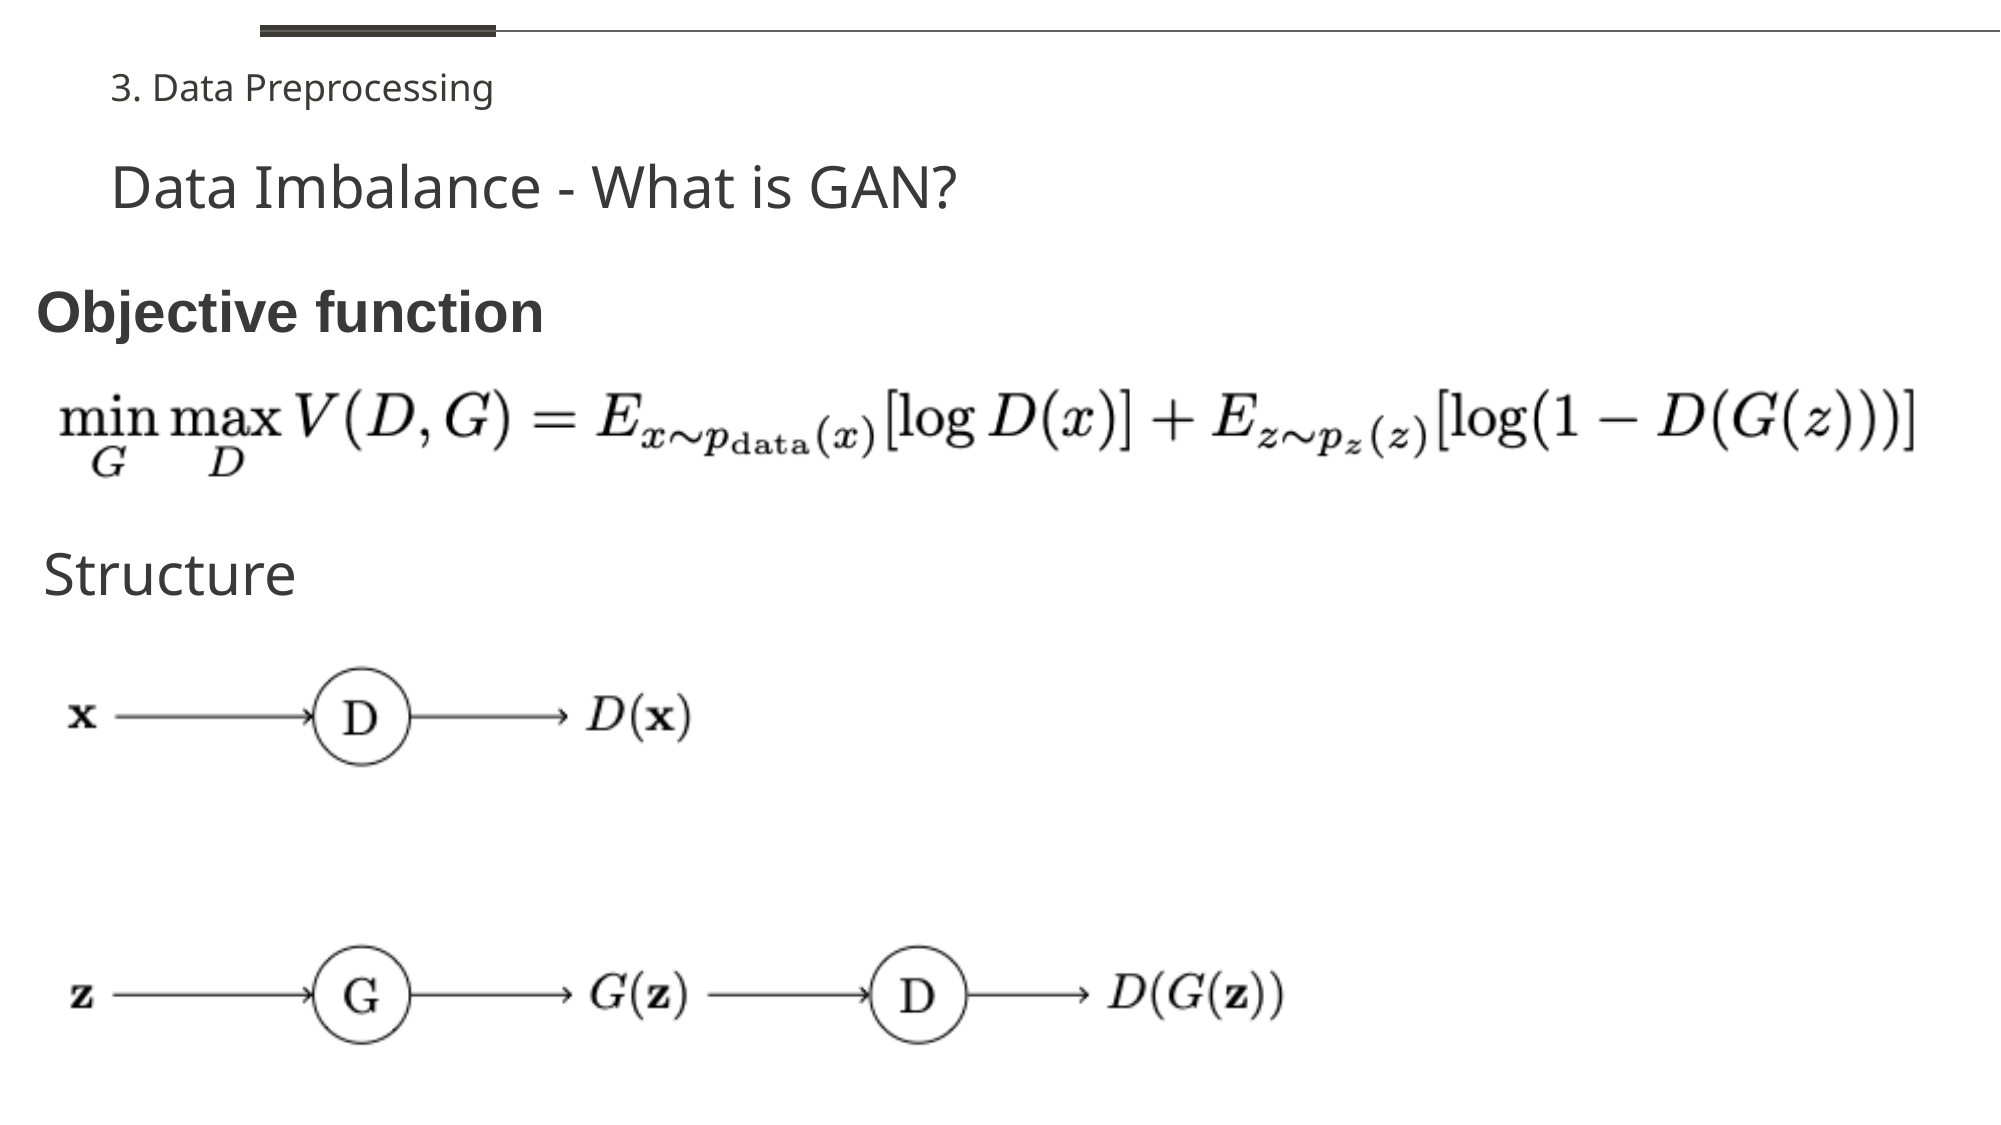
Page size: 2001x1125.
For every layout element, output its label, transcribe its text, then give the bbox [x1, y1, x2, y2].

text_box 3. Data Preprocessing [95, 56, 553, 117]
text_box Structure [28, 522, 886, 623]
text_box Data Imbalance - What is GAN? [95, 142, 1965, 228]
text_box Objective function [21, 244, 1716, 433]
picture [48, 355, 1942, 498]
picture [21, 638, 1349, 1067]
